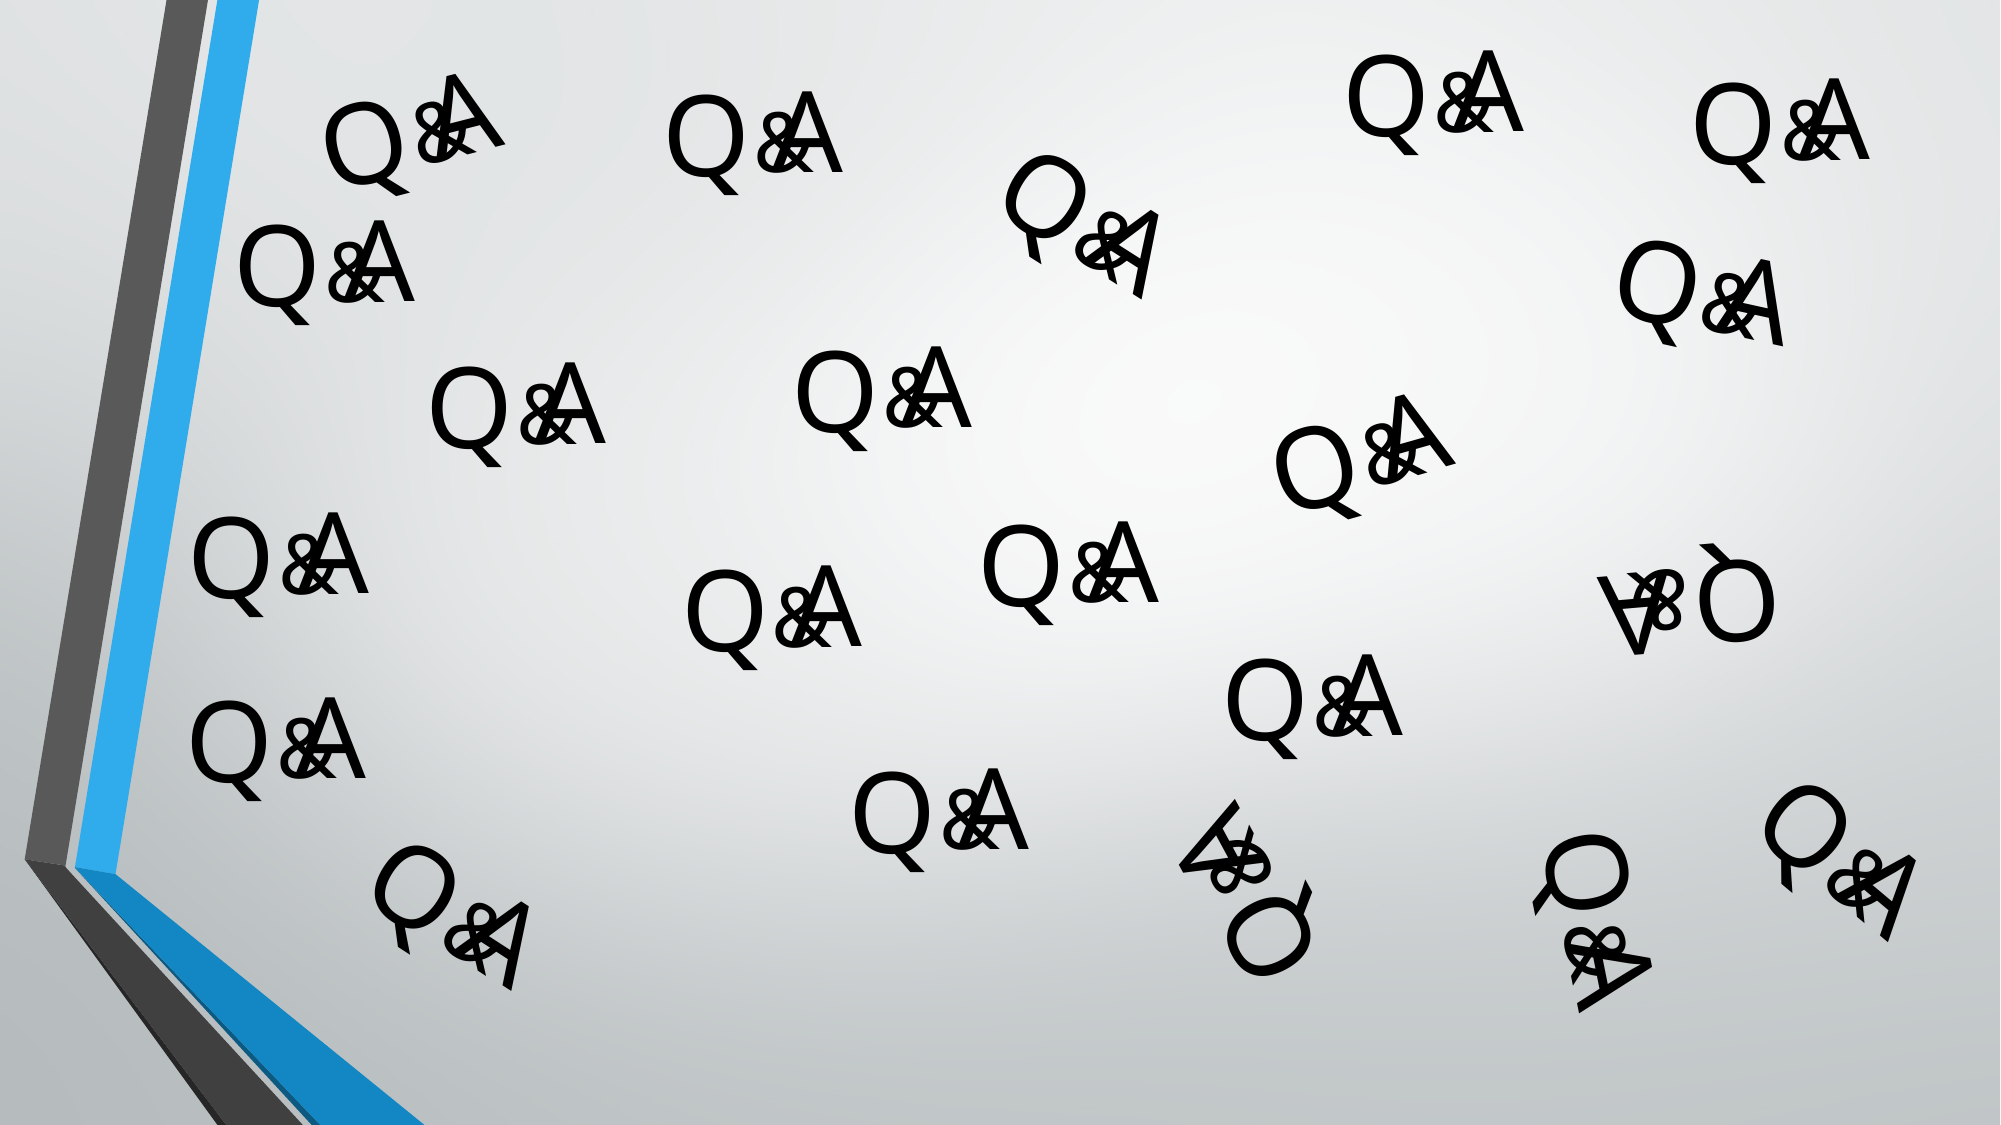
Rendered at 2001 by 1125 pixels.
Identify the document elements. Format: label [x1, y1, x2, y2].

text_box [1253, 369, 1464, 527]
text_box [1675, 39, 1887, 197]
text_box [353, 829, 565, 987]
text_box [667, 526, 878, 684]
text_box [174, 473, 385, 631]
text_box [171, 657, 382, 815]
text_box [303, 47, 514, 205]
text_box [648, 51, 860, 209]
text_box [1498, 839, 1709, 997]
text_box [1329, 11, 1540, 168]
text_box [1741, 774, 1953, 932]
text_box [1584, 532, 1795, 690]
text_box [412, 323, 623, 480]
text_box [984, 138, 1195, 296]
text_box [964, 481, 1175, 639]
text_box [1208, 615, 1419, 773]
text_box [777, 306, 989, 464]
text_box [1135, 819, 1347, 976]
text_box [220, 181, 431, 339]
text_box [1600, 208, 1811, 365]
text_box [834, 728, 1046, 886]
